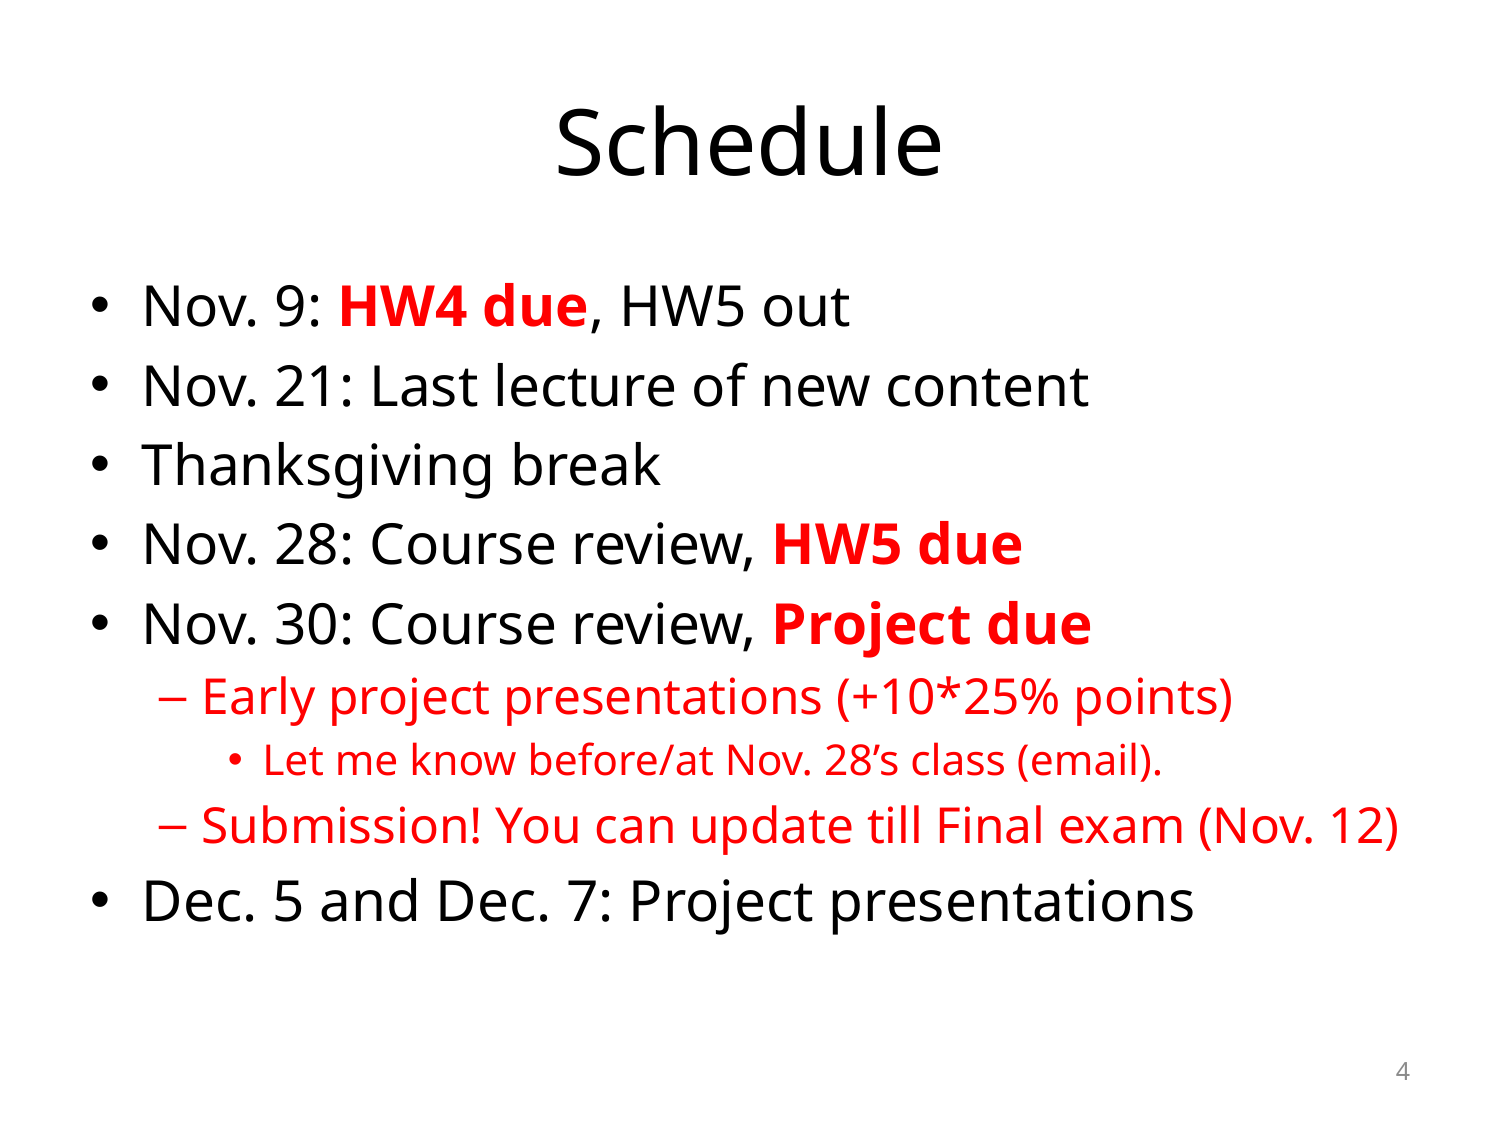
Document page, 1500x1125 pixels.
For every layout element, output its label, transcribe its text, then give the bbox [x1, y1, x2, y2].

list Nov. 9: HW4 due, HW5 out Nov. 21: Last lecture of new content Thanksgiving break Nov. 28: Course review, HW5 due Nov. 30: Course review, Project due Early project presentations (+10*25% points) Let me know before/at Nov. 28’s class (email). Submission! You can update till Final exam (Nov. 12) Dec. 5 and Dec. 7: Project presentations [75, 262, 1425, 1005]
title Schedule [75, 45, 1425, 233]
slide_number 4 [1074, 1042, 1425, 1103]
